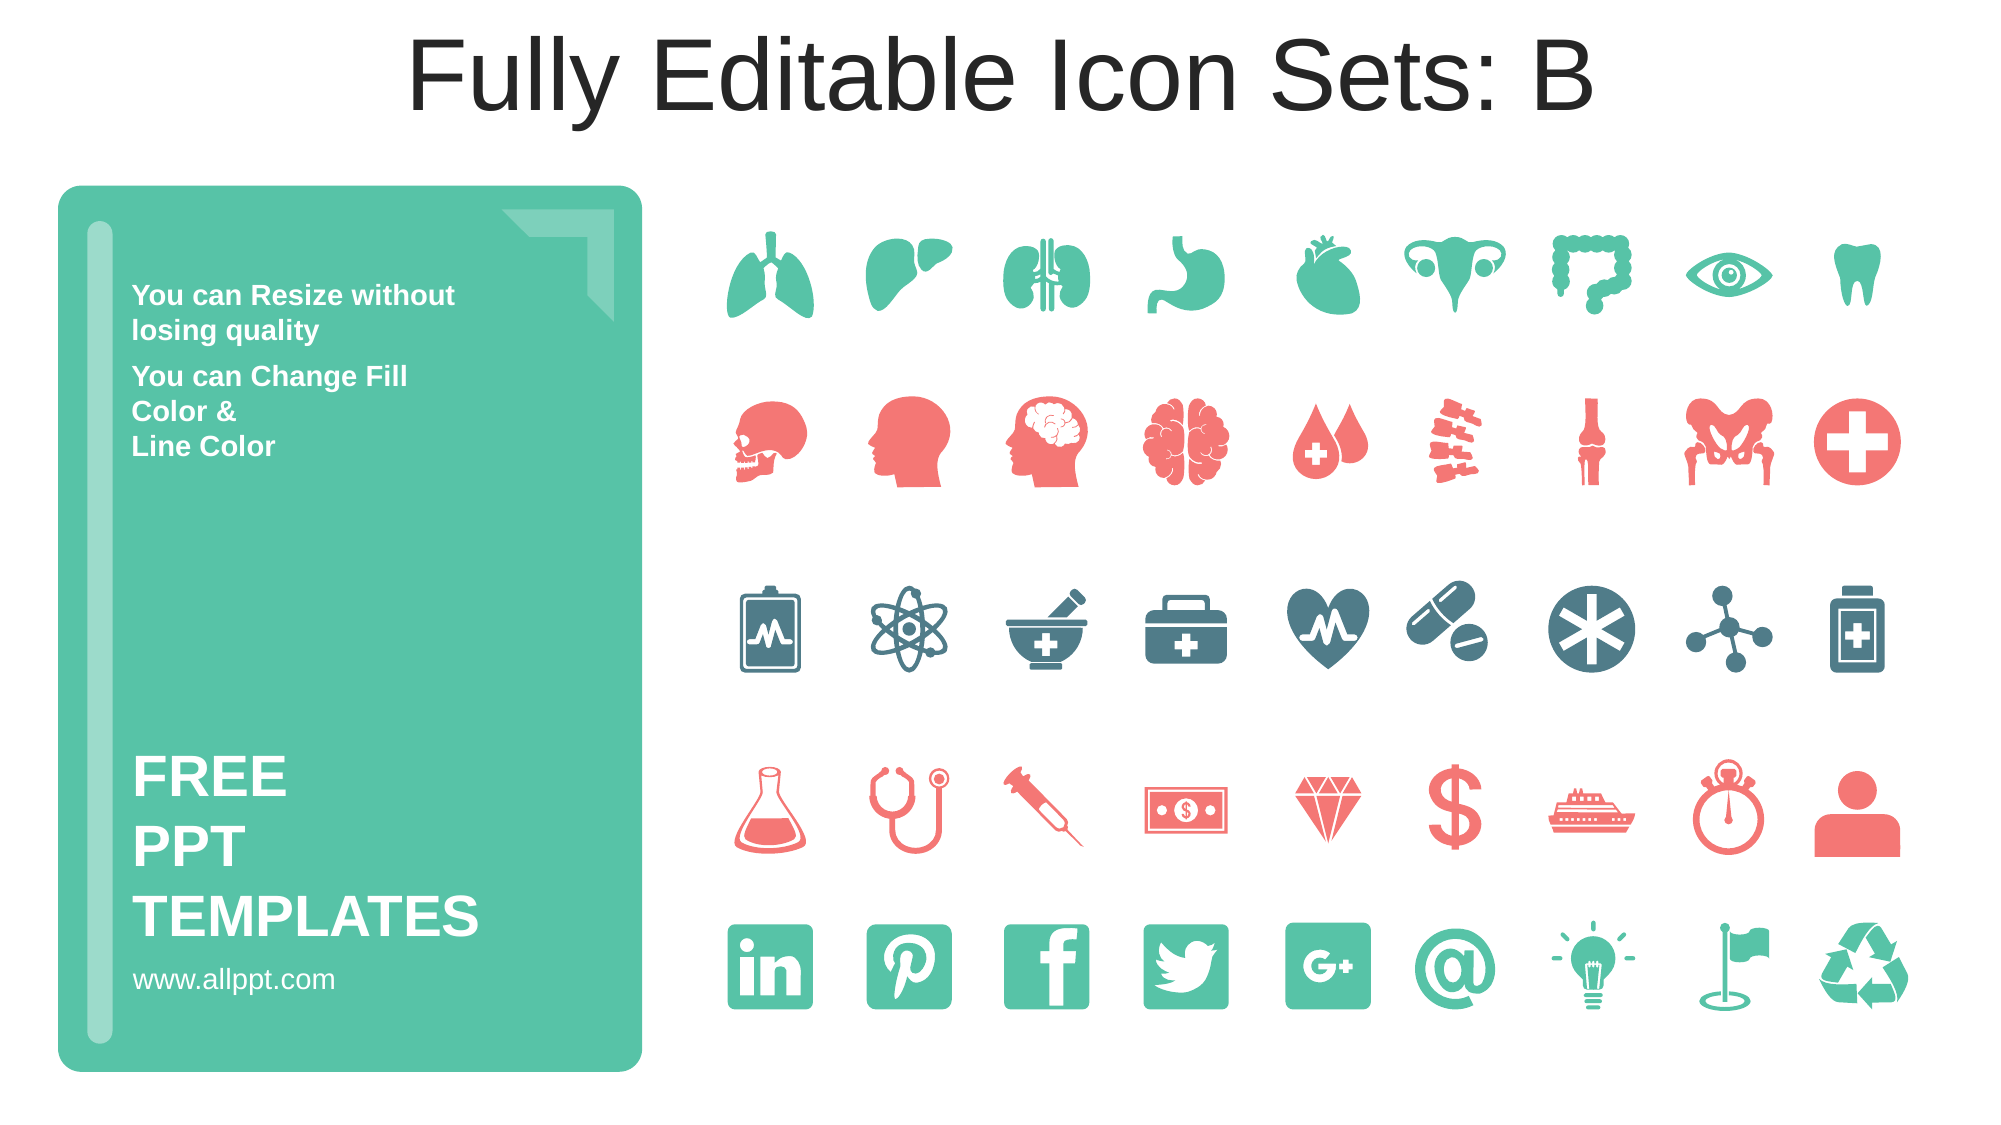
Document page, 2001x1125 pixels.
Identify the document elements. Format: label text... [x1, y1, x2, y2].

text_box [1146, 235, 1226, 315]
text_box [1003, 923, 1091, 1011]
text_box [725, 230, 815, 320]
list Fully Editable Icon Sets: B [53, 20, 1952, 140]
text_box [726, 923, 814, 1011]
text_box [1576, 397, 1607, 487]
text_box [1141, 397, 1231, 487]
text_box [1818, 921, 1910, 1013]
text_box [1284, 921, 1372, 1011]
text_box [1547, 584, 1637, 674]
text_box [1428, 398, 1482, 486]
text_box [1833, 242, 1882, 308]
text_box [1295, 233, 1362, 316]
text_box [1449, 622, 1489, 663]
text_box [1002, 237, 1092, 313]
text_box [1286, 587, 1371, 671]
text_box [1836, 769, 1878, 811]
text_box [1002, 765, 1085, 848]
text_box [864, 237, 954, 312]
text_box [1691, 758, 1766, 856]
text_box [1550, 955, 1564, 962]
text_box [869, 584, 949, 674]
text_box [1813, 813, 1902, 858]
text_box [1684, 251, 1775, 299]
text_box [1616, 931, 1628, 943]
text_box [1829, 584, 1886, 674]
text_box [1144, 786, 1229, 835]
text_box [1550, 233, 1633, 316]
text_box [1142, 923, 1230, 1011]
text_box [1427, 763, 1483, 851]
text_box [868, 765, 951, 855]
text_box [1144, 626, 1228, 665]
text_box [1413, 927, 1497, 1011]
text_box [865, 923, 953, 1011]
text_box [1590, 919, 1597, 933]
text_box [1559, 931, 1571, 943]
text_box [1004, 587, 1089, 671]
text_box [1547, 787, 1637, 834]
text_box [733, 765, 808, 855]
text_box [868, 396, 951, 488]
text_box [1623, 955, 1637, 962]
text_box [1569, 935, 1617, 1011]
text_box [732, 400, 809, 484]
text_box [1004, 395, 1089, 489]
text_box [1684, 584, 1774, 674]
text_box [1698, 921, 1771, 1012]
text_box [1405, 579, 1477, 646]
text_box [1683, 397, 1776, 487]
text_box [1291, 400, 1370, 481]
text_box [738, 584, 802, 674]
text_box [1144, 593, 1228, 625]
text_box [1403, 235, 1507, 316]
text_box [1812, 397, 1902, 487]
text_box [1293, 775, 1364, 844]
